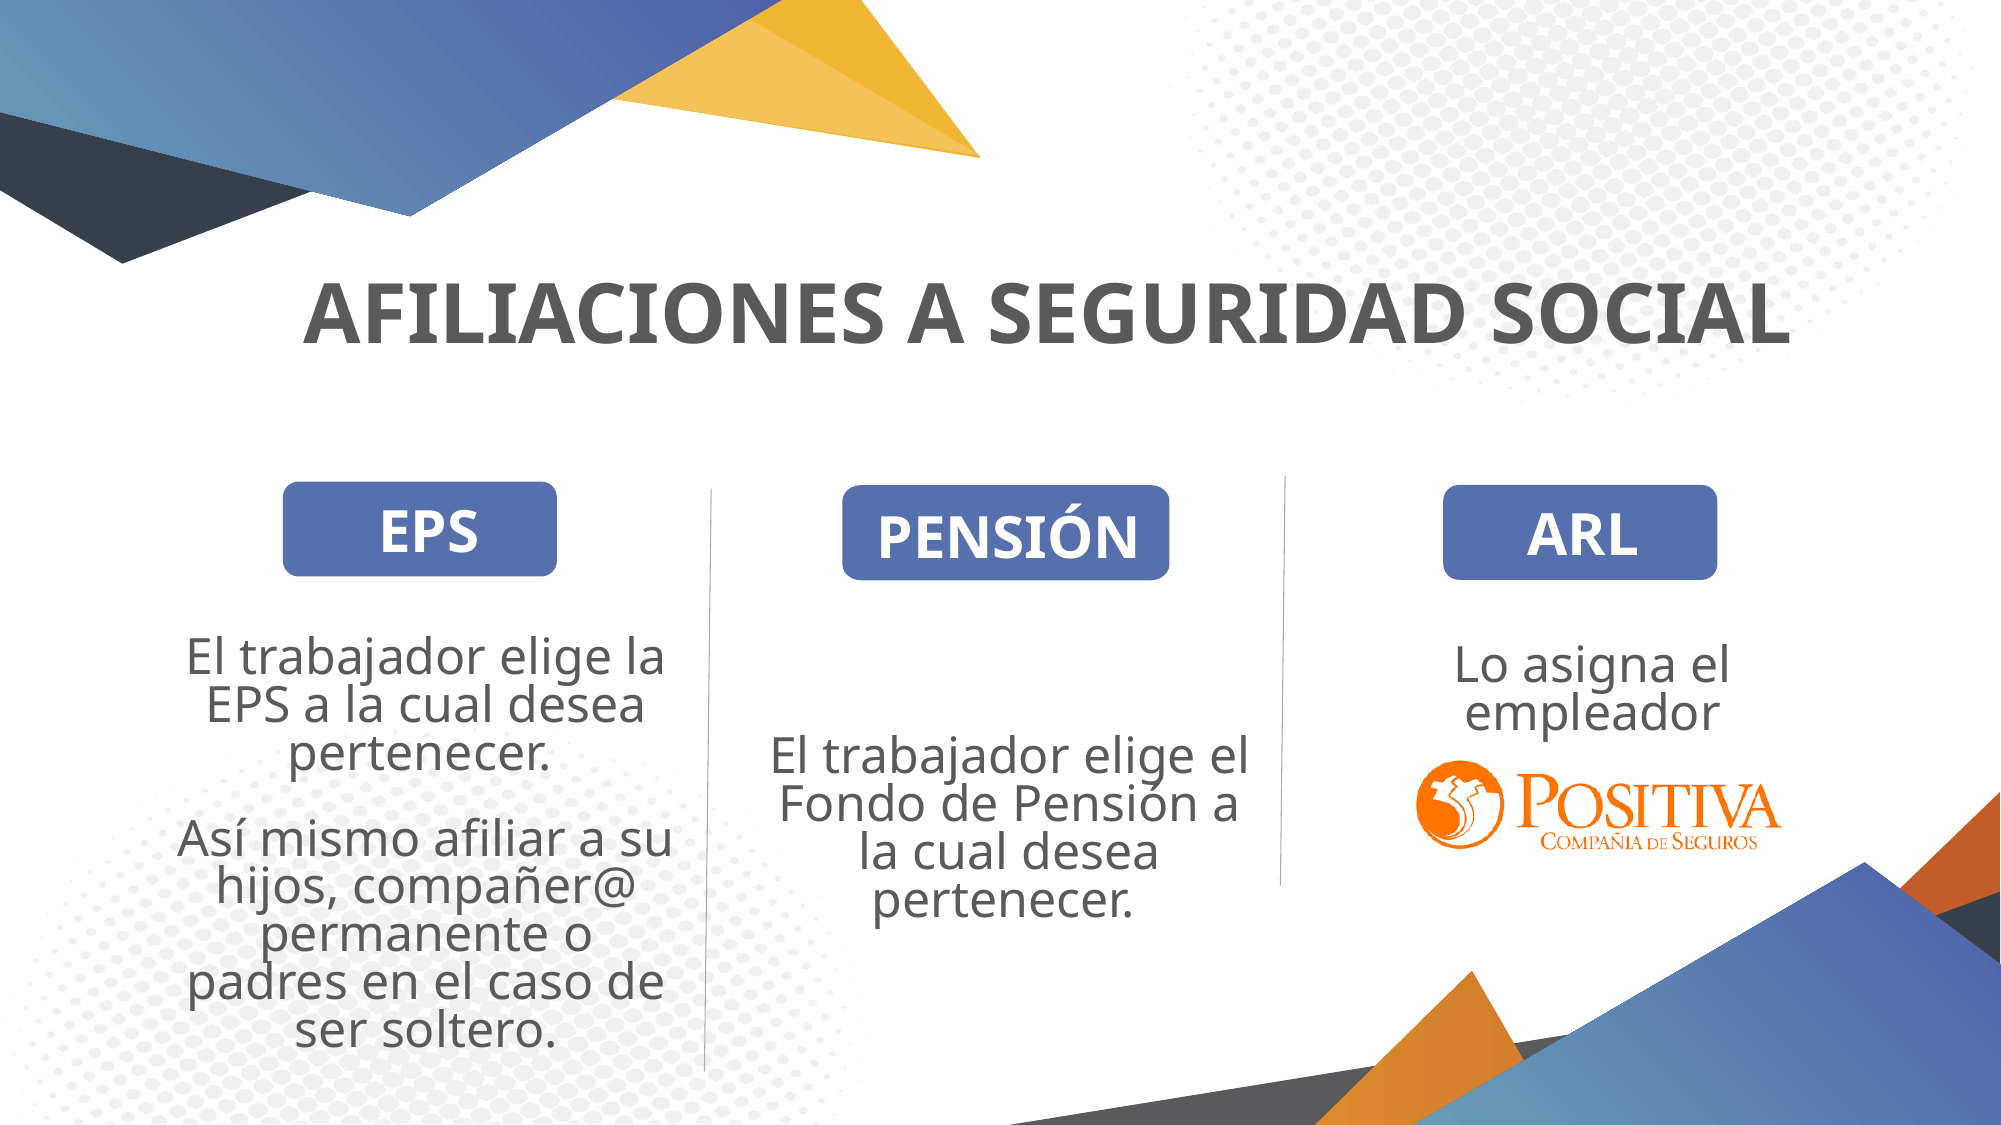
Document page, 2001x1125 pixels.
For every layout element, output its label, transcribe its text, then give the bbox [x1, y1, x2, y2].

text_box [1008, 1065, 1375, 1125]
picture [1413, 757, 1784, 851]
text_box Lo asigna el empleador [1328, 636, 1857, 809]
text_box [1443, 484, 1718, 580]
text_box EPS [345, 485, 495, 572]
text_box El trabajador elige el Fondo de Pensión a la cual desea pertenecer. [874, 727, 1274, 995]
text_box [751, 0, 976, 152]
text_box [0, 0, 782, 217]
text_box [1936, 891, 2001, 963]
text_box [1515, 1034, 1568, 1060]
picture [1169, 0, 1984, 405]
text_box [1314, 971, 1524, 1125]
text_box [0, 113, 311, 264]
text_box [612, 19, 981, 156]
text_box [845, 485, 1166, 492]
text_box PENSIÓN [799, 492, 1202, 578]
picture [0, 716, 870, 1124]
text_box [769, 124, 981, 159]
text_box [1900, 791, 2000, 915]
text_box AFILIACIONES A SEGURIDAD SOCIAL [242, 252, 1164, 368]
text_box ARL [1494, 489, 1655, 575]
text_box [282, 481, 557, 577]
text_box [1413, 862, 2001, 1125]
text_box El trabajador elige la EPS a la cual desea pertenecer. Así mismo afiliar a su hijos, compañer@ permanente o padres en el caso de ser soltero. [162, 628, 691, 715]
